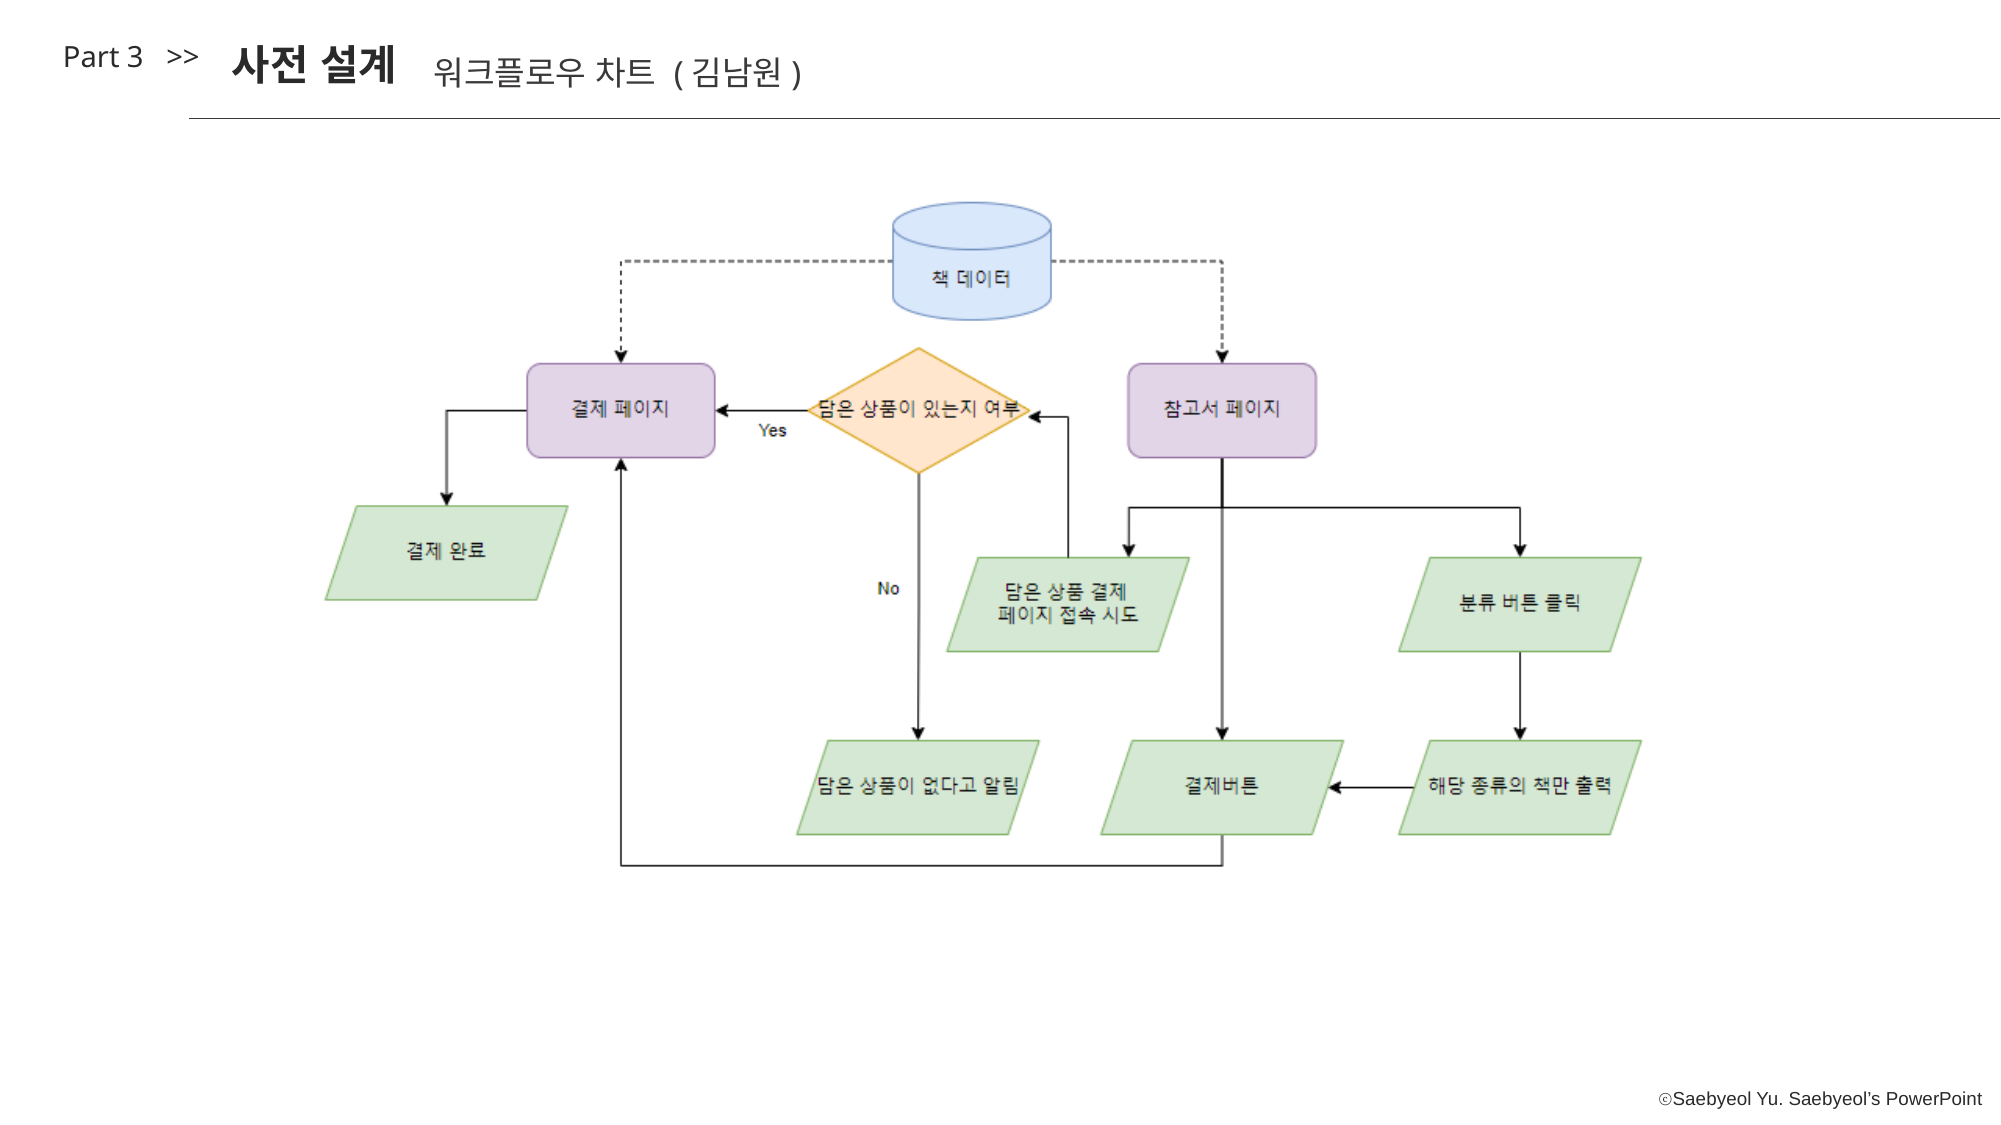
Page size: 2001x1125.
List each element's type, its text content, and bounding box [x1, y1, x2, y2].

picture [314, 199, 1665, 895]
text_box 워크플로우 차트 (김남원) [419, 44, 1012, 100]
text_box Part 3 >> [48, 30, 215, 81]
text_box 사전 설계 [216, 31, 413, 97]
